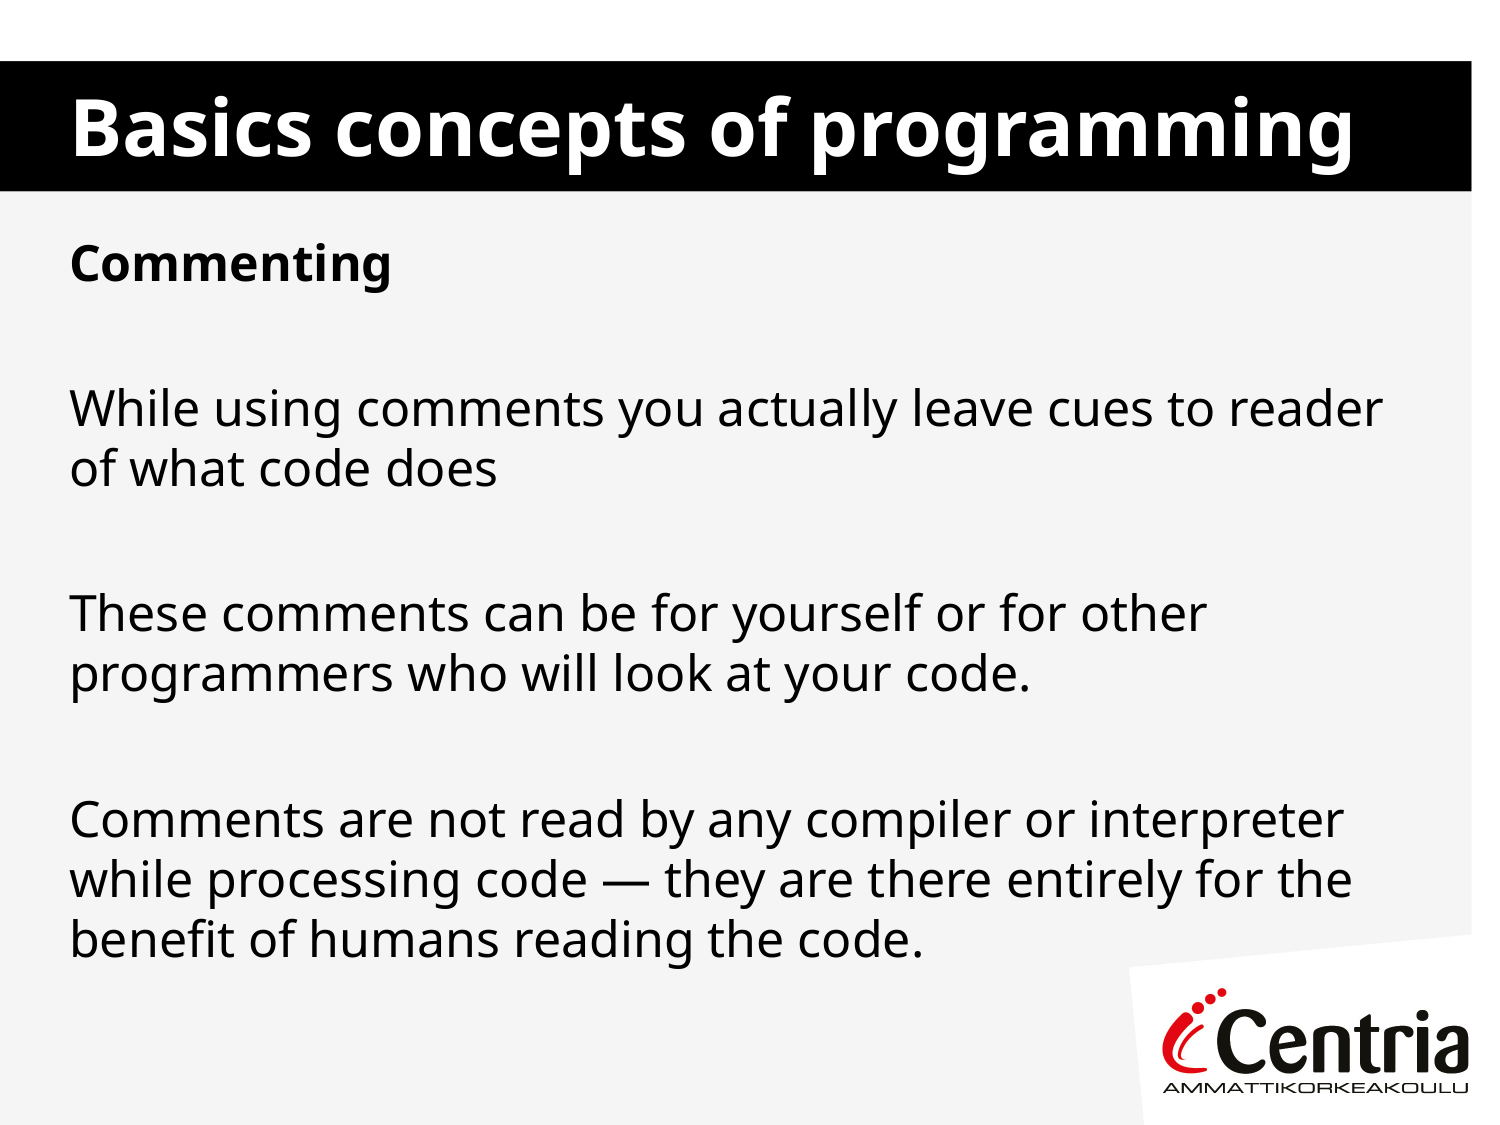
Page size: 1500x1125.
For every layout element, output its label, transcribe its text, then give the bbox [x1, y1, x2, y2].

title Basics concepts of programming [54, 75, 1410, 181]
list Commenting While using comments you actually leave cues to reader of what code does These comments can be for yourself or for other programmers who will look at your code. Comments are not read by any compiler or interpreter while processing code — they are there entirely for the benefit of humans reading the code. [54, 224, 1410, 1067]
picture [0, 0, 1500, 1125]
